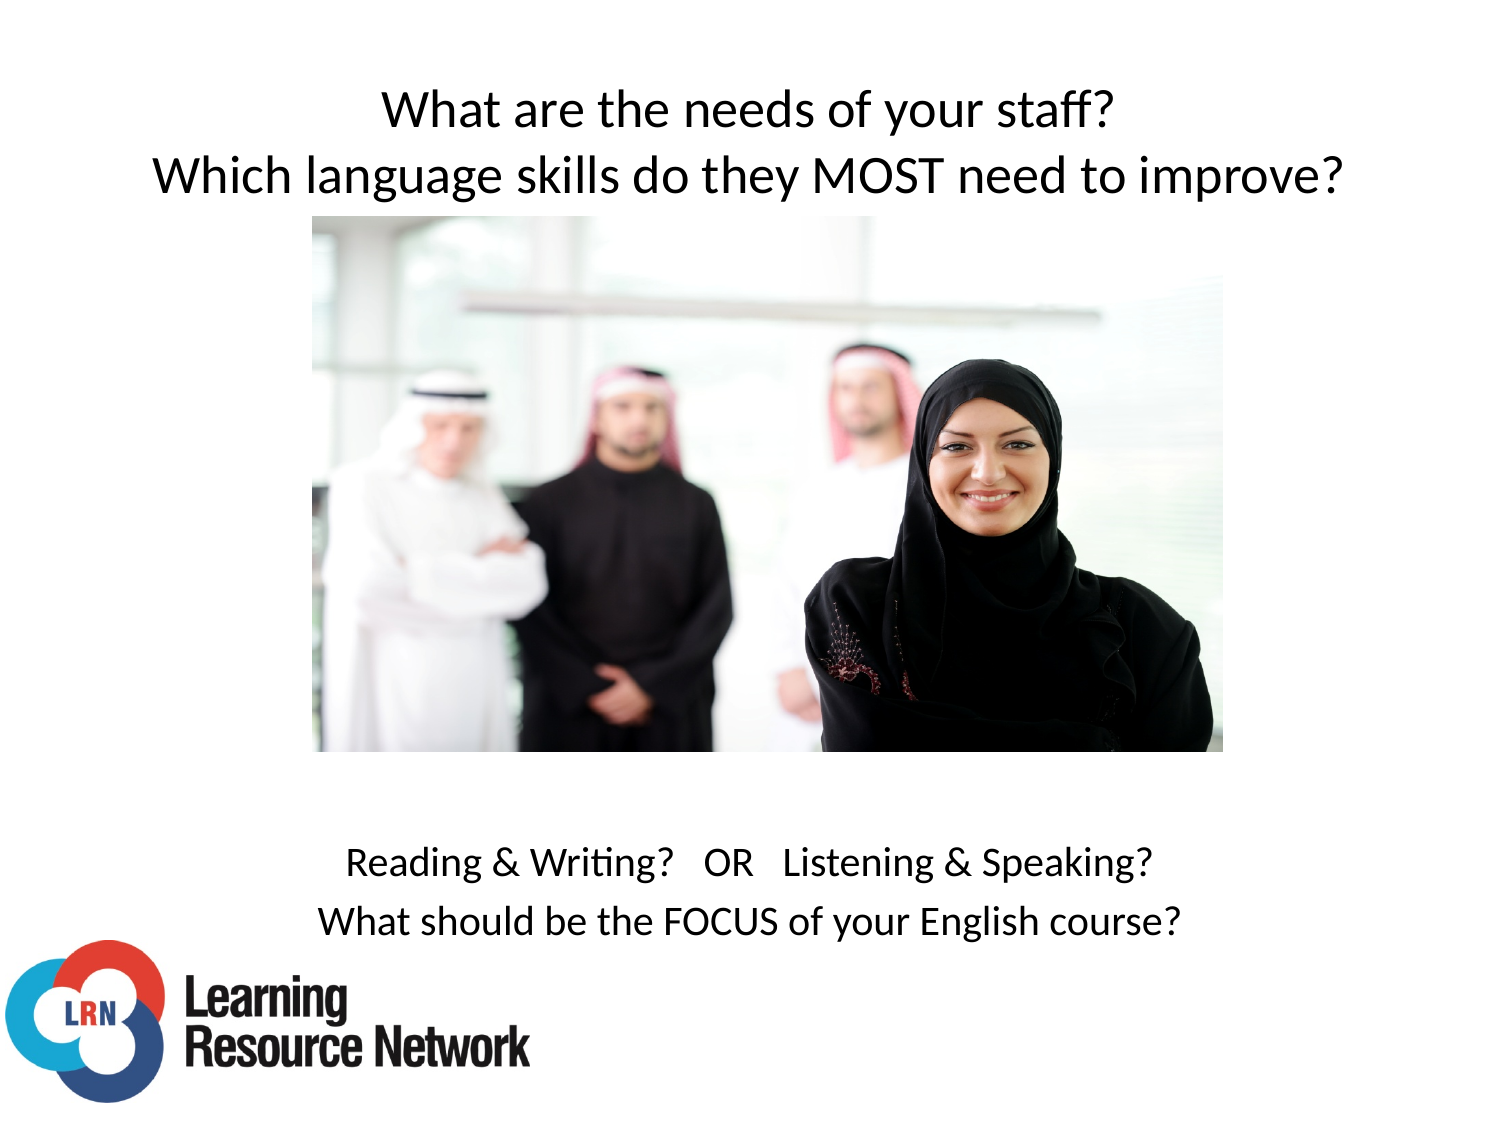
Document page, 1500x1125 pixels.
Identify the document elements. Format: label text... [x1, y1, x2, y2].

picture [312, 215, 1223, 752]
title What are the needs of your staff? Which language skills do they MOST need to improve? [75, 45, 1425, 233]
picture [5, 940, 530, 1103]
list Reading & Writing? OR Listening & Speaking? What should be the FOCUS of your English course? [75, 704, 1425, 953]
